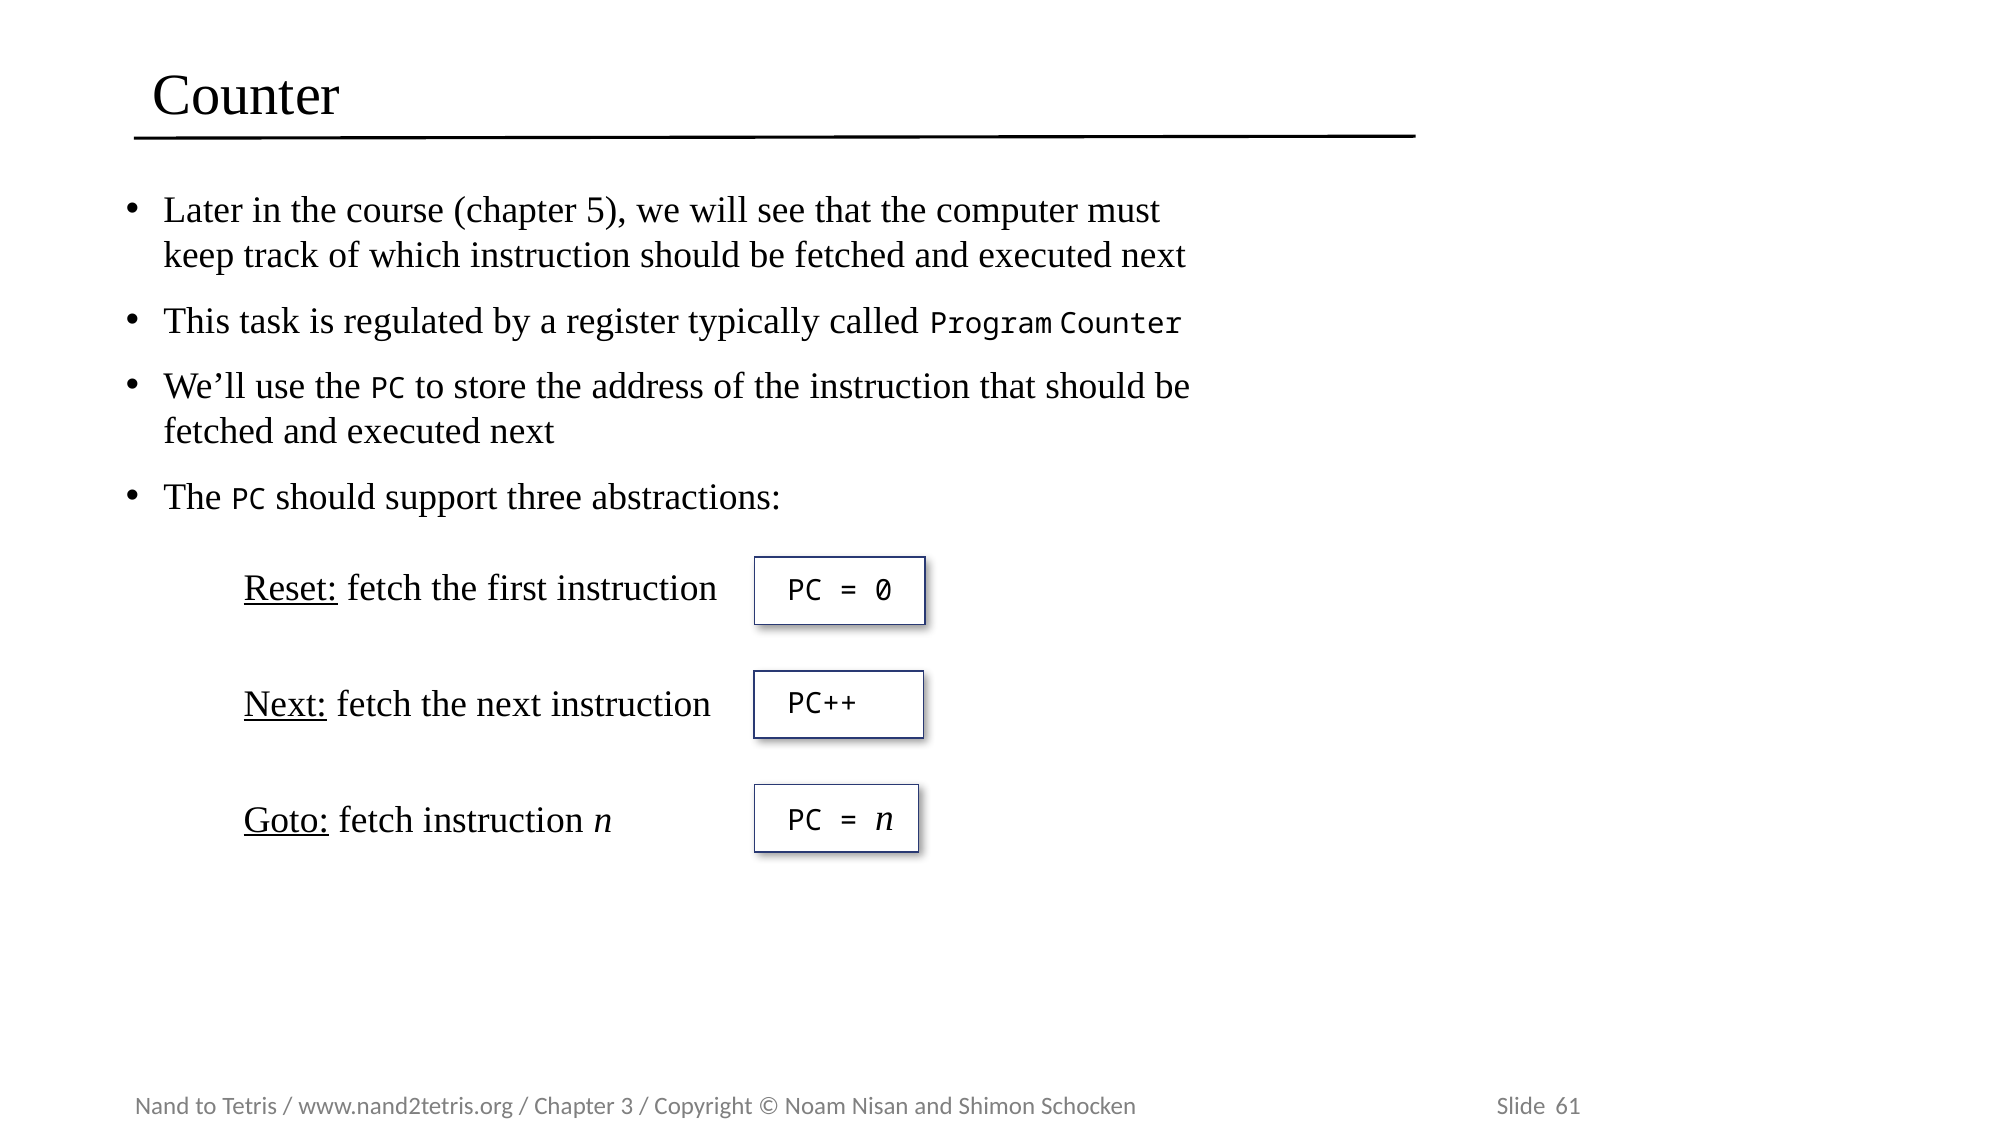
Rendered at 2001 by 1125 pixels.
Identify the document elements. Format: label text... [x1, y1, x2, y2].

title Counter [137, 48, 1417, 144]
text_box PC = 0 [754, 557, 926, 625]
text_box PC++ [754, 670, 924, 739]
list Later in the course (chapter 5), we will see that the computer must keep track of which instruction should be fetched and executed next This task is regulated by a register typically called Program Counter We’ll use the PC to store the address of the instruction that should be fetched and executed next The PC should support three abstractions: Reset: fetch the first instruction Next: fetch the next instruction Goto: fetch instruction n [110, 177, 1247, 1053]
text_box PC = n [754, 784, 919, 852]
